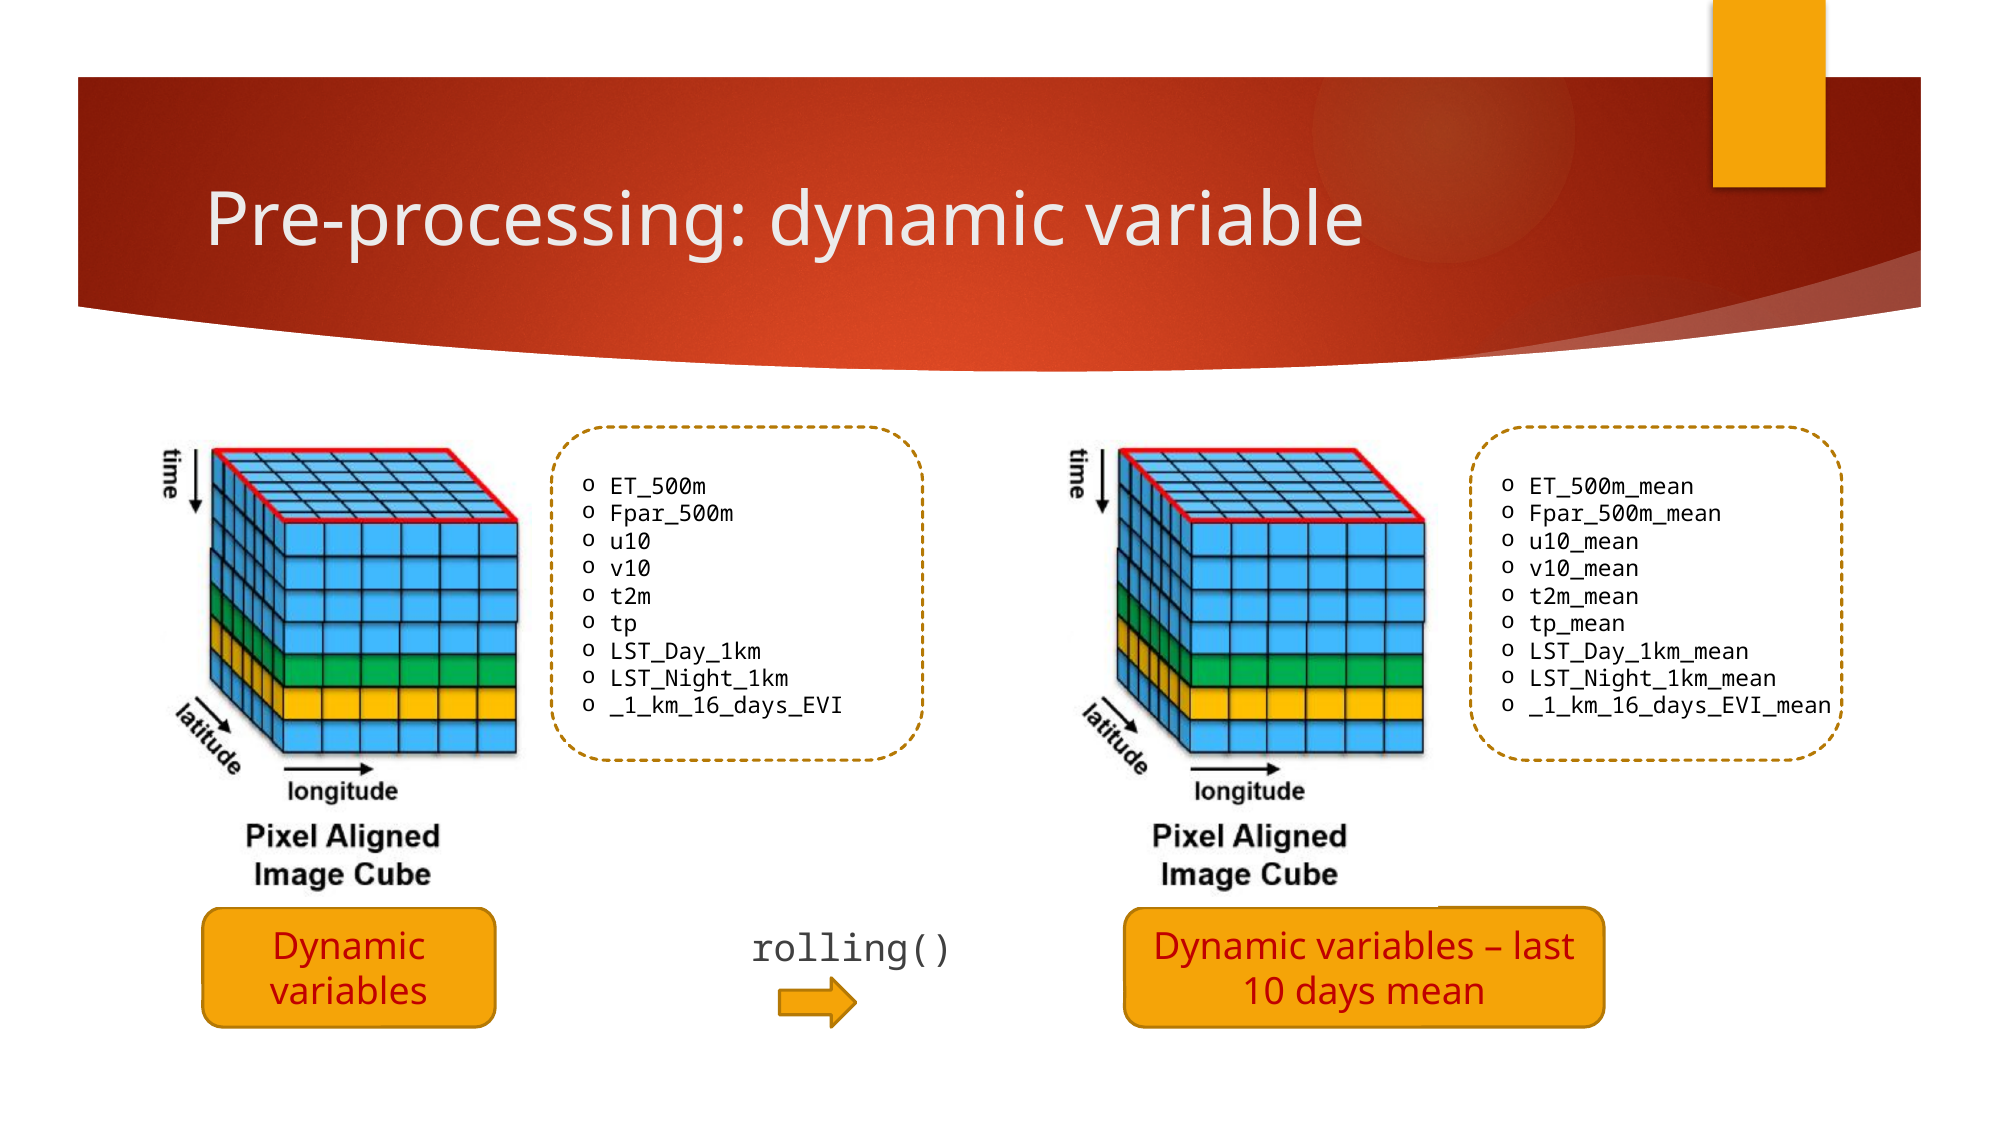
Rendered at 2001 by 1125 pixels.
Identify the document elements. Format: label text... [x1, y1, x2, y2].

text_box [549, 425, 922, 762]
title Pre-processing: dynamic variable [189, 155, 1627, 275]
text_box [829, 1019, 842, 1029]
text_box [1469, 425, 1841, 762]
text_box Dynamic variables – last 10 days mean [1126, 905, 1606, 1029]
text_box ET_500m Fpar_500m u10 v10 t2m tp LST_Day_1km LST_Night_1km _1_km_16_days_EVI [567, 464, 939, 726]
text_box ET_500m_mean Fpar_500m_mean u10_mean v10_mean t2m_mean tp_mean LST_Day_1km_mean LST_Night_1km_mean _1_km_16_days_EVI_mean [1486, 464, 1858, 726]
text_box Dynamic variables [201, 917, 497, 1029]
picture [1066, 426, 1439, 907]
picture [160, 426, 533, 907]
text_box rolling() [736, 916, 1216, 1019]
